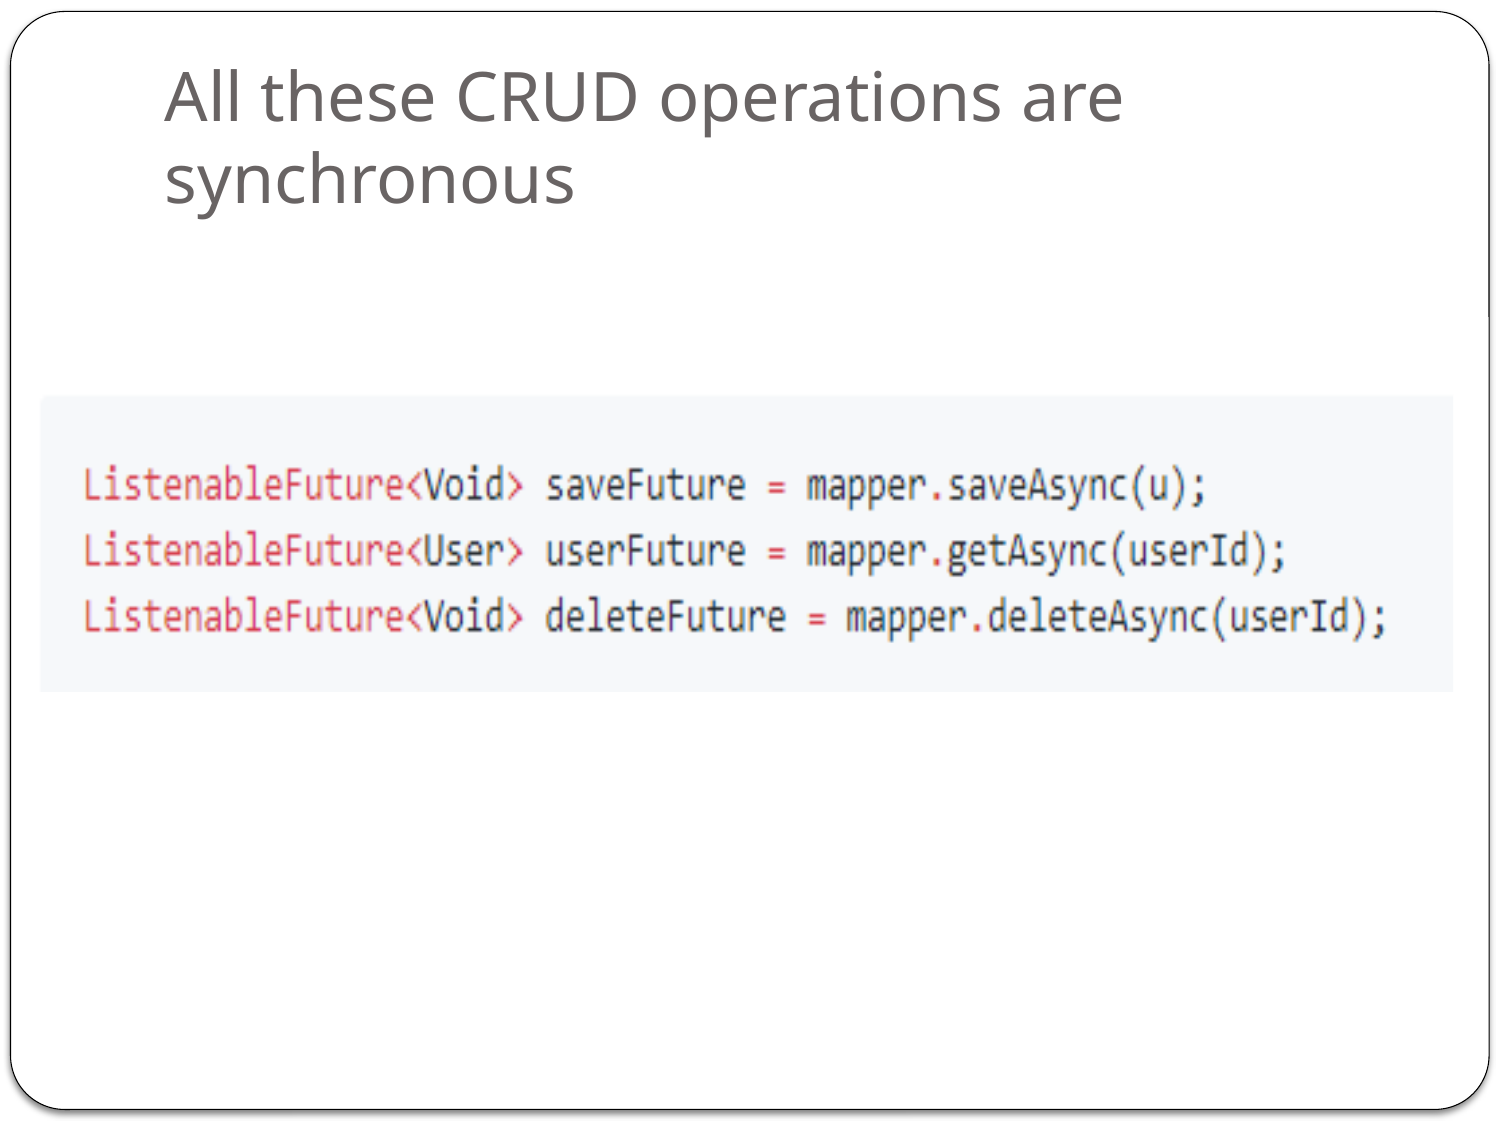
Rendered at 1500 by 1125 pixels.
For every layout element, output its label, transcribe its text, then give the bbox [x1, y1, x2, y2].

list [34, 386, 1454, 692]
title All these CRUD operations are synchronous [150, 45, 1425, 233]
